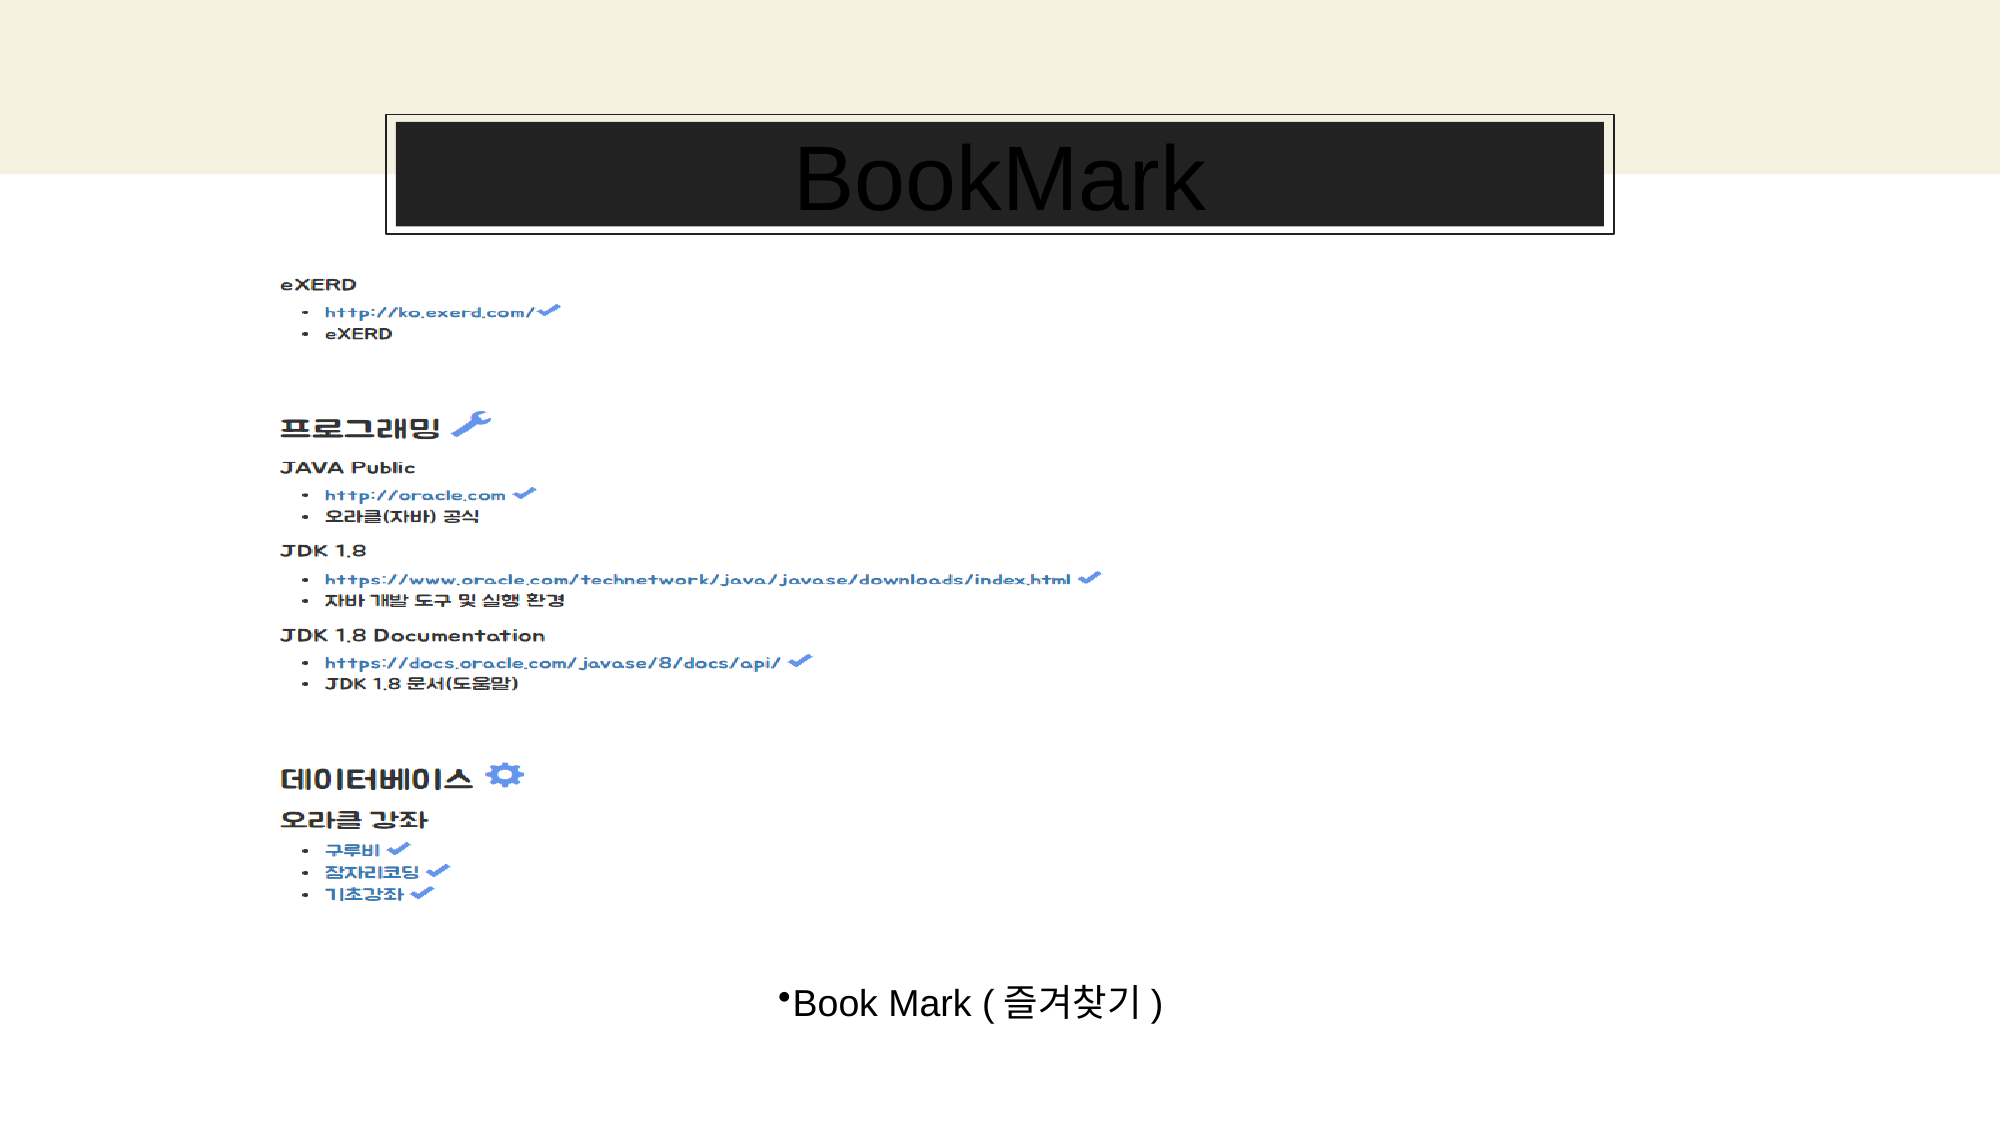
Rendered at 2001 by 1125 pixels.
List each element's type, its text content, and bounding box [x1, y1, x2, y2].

text_box Book Mark (즐겨찾기) [219, 971, 1724, 1125]
picture [157, 251, 1843, 947]
title BookMark [395, 121, 1604, 227]
